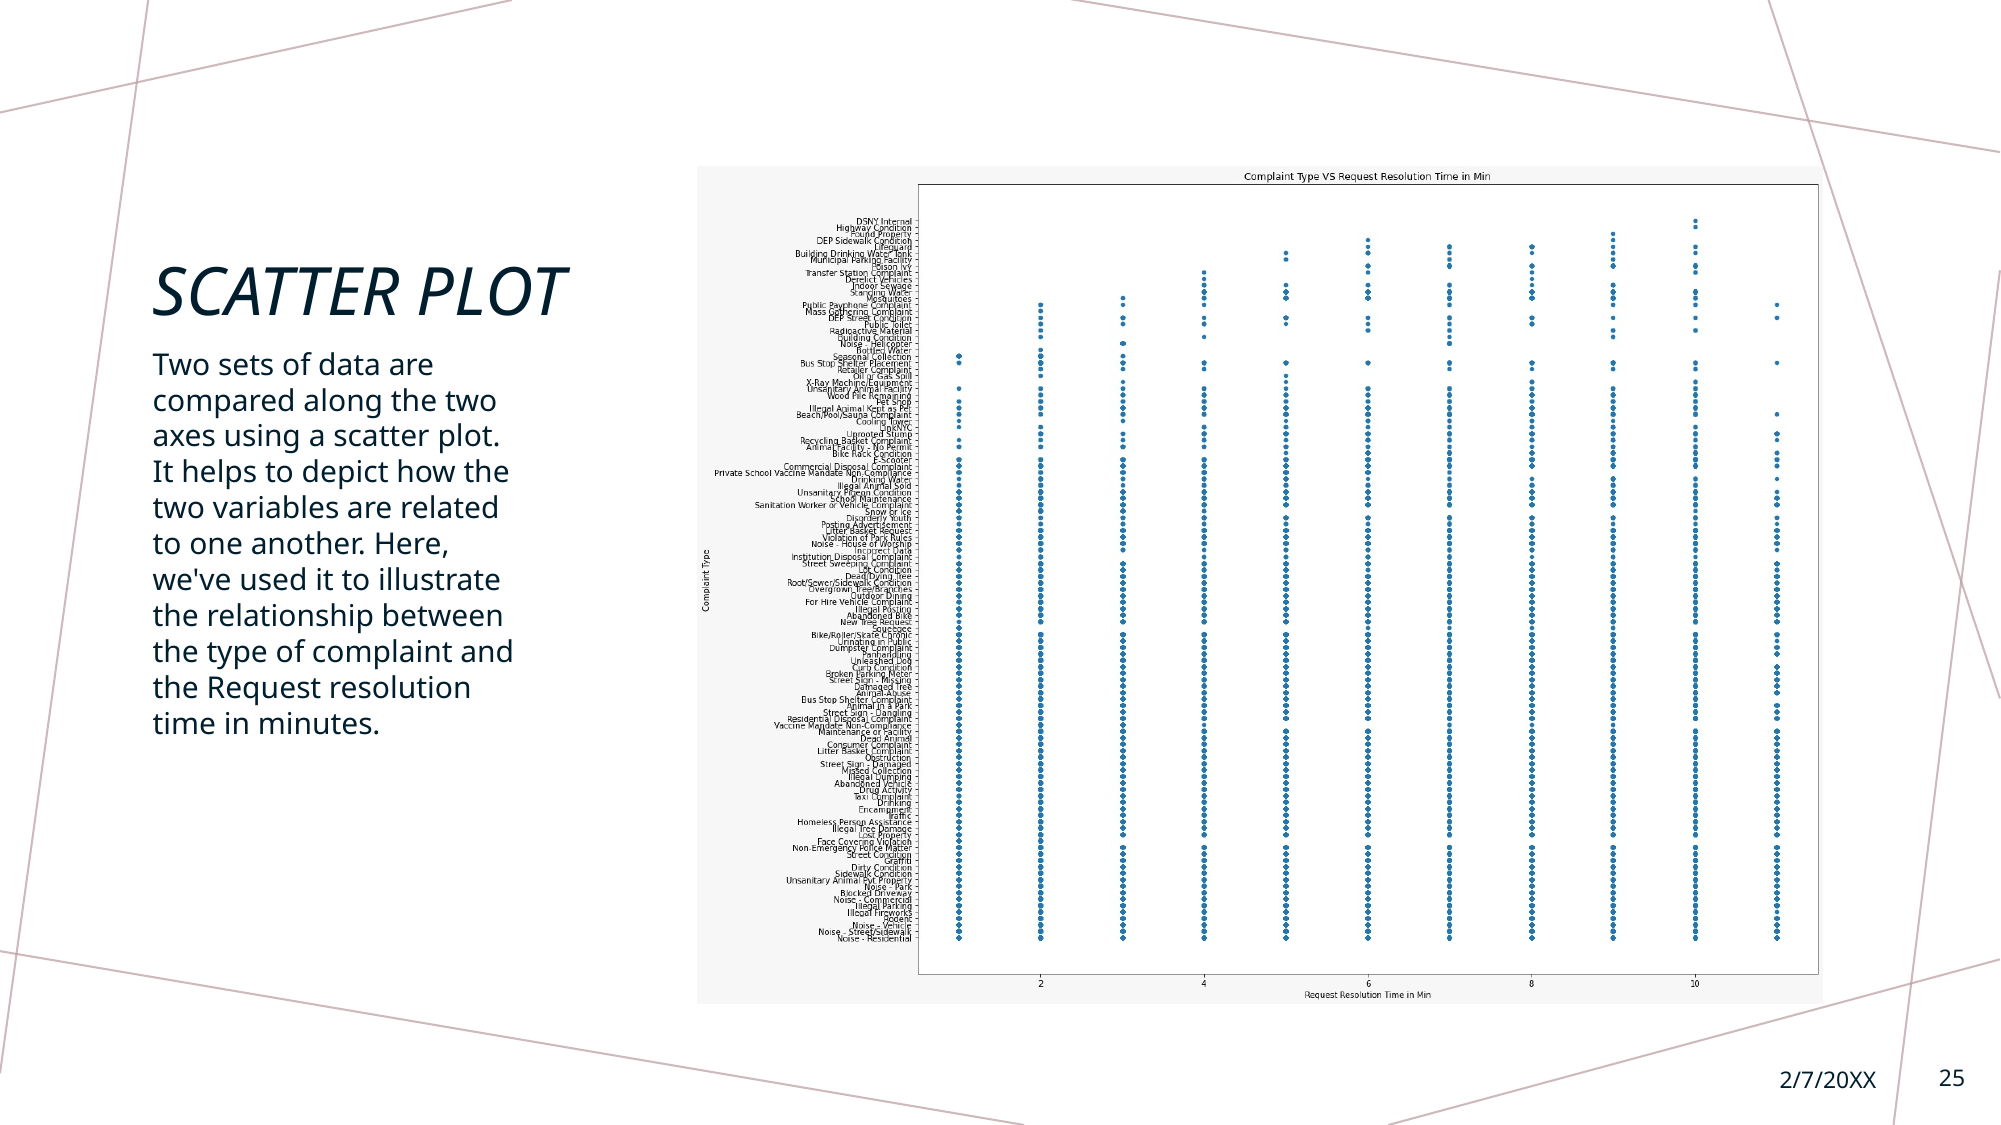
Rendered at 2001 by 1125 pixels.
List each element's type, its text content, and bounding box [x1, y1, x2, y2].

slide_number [1203, 1049, 1892, 1110]
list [697, 166, 1823, 1004]
slide_number 25 [1903, 1049, 1981, 1110]
list Two sets of data are compared along the two axes using a scatter plot. It helps to depict how the two variables are related to one another. Here, we've used it to illustrate the relationship between the type of complaint and the Request resolution time in minutes. [137, 337, 538, 749]
title SCATTER PLOT [137, 75, 783, 338]
